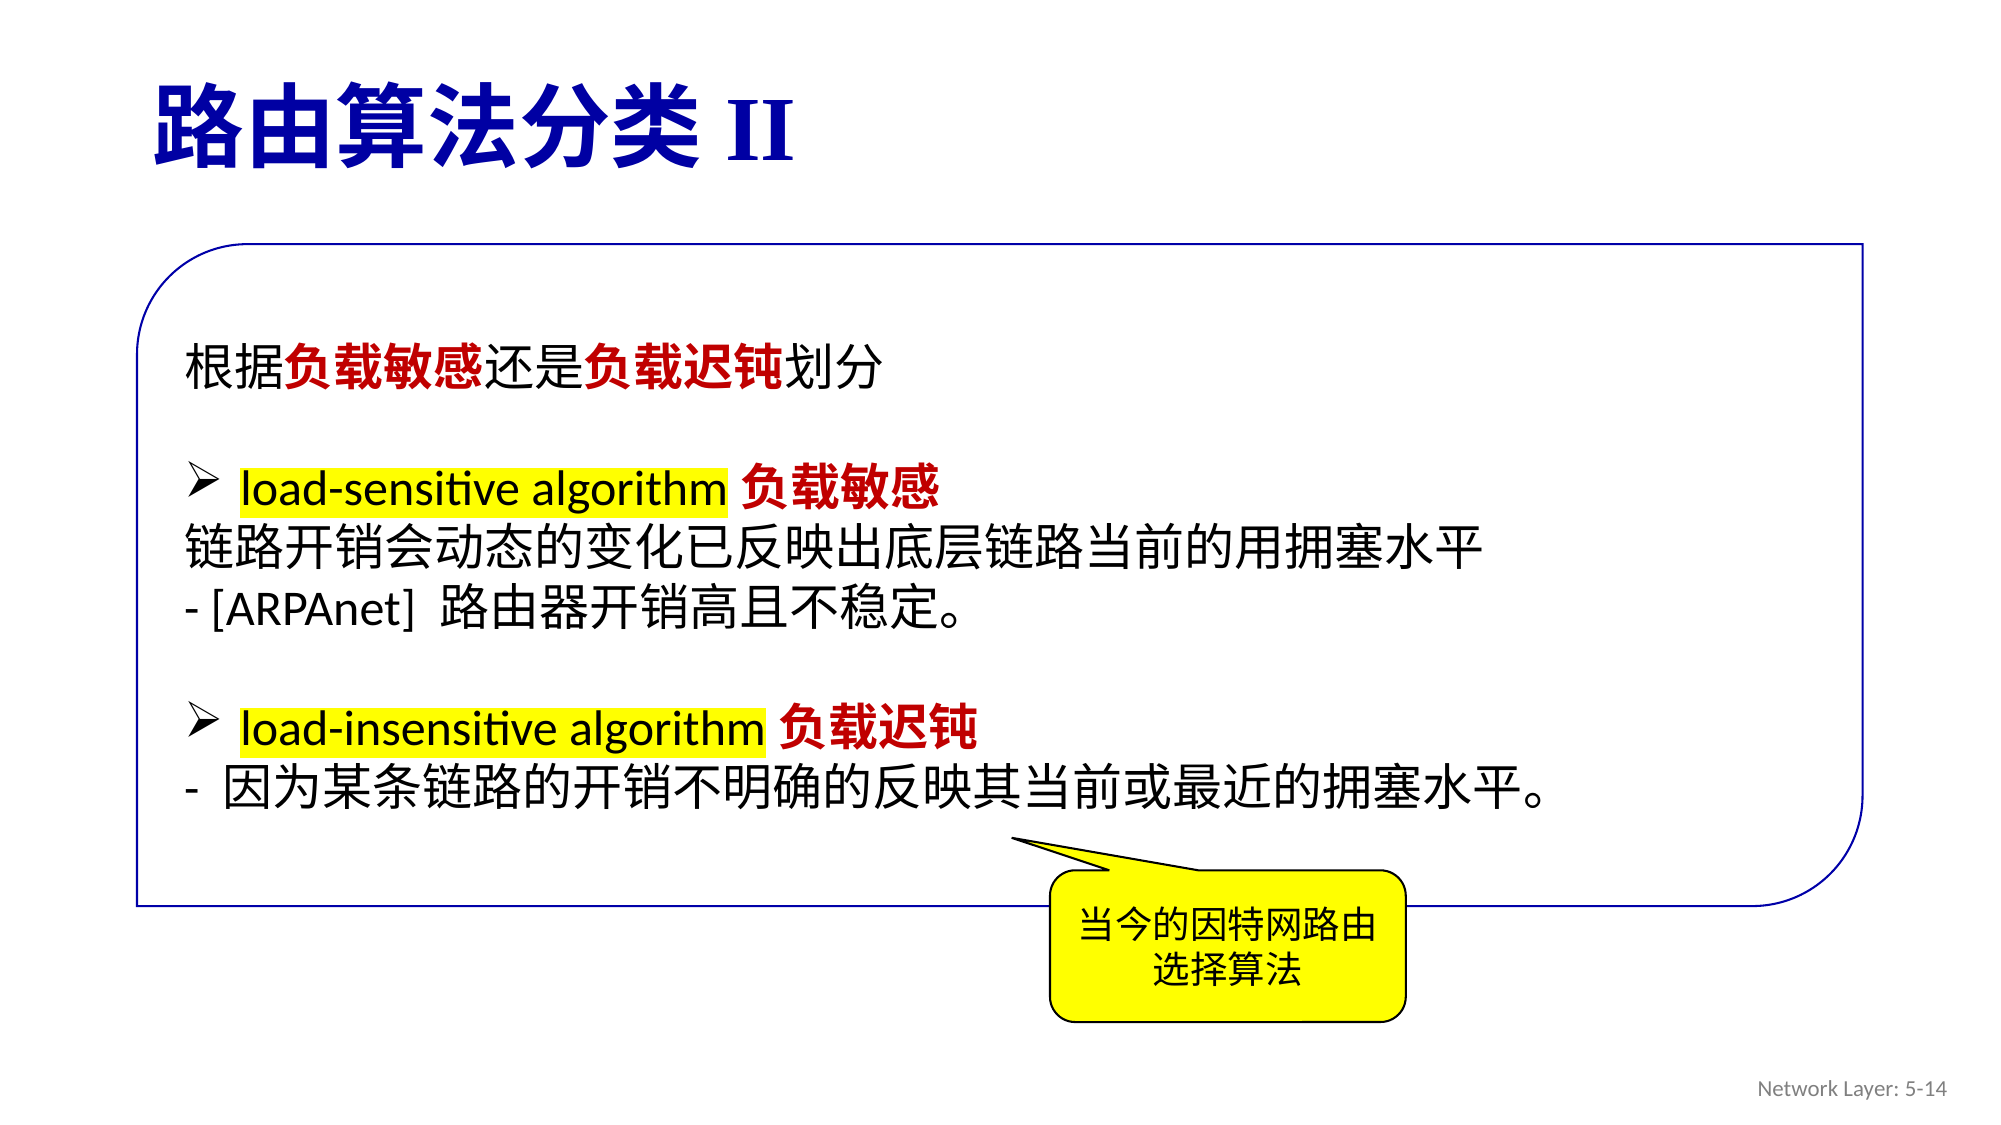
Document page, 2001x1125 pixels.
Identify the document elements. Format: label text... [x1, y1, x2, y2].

title 路由算法分类II [137, 57, 1503, 204]
text_box 根据负载敏感还是负载迟钝划分 load-sensitive algorithm负载敏感 链路开销会动态的变化已反映出底层链路当前的用拥塞水平 - [ARPAnet] 路由器开销高且不稳定。 load-insensitive algorithm负载迟钝 - 因为某条链路的开销不明确的反映其当前或最近的拥塞水平。 [135, 243, 1864, 908]
text_box 当今的因特网路由选择算法 [1011, 836, 1407, 1024]
slide_number Network Layer: 5-14 [1512, 1056, 1963, 1117]
